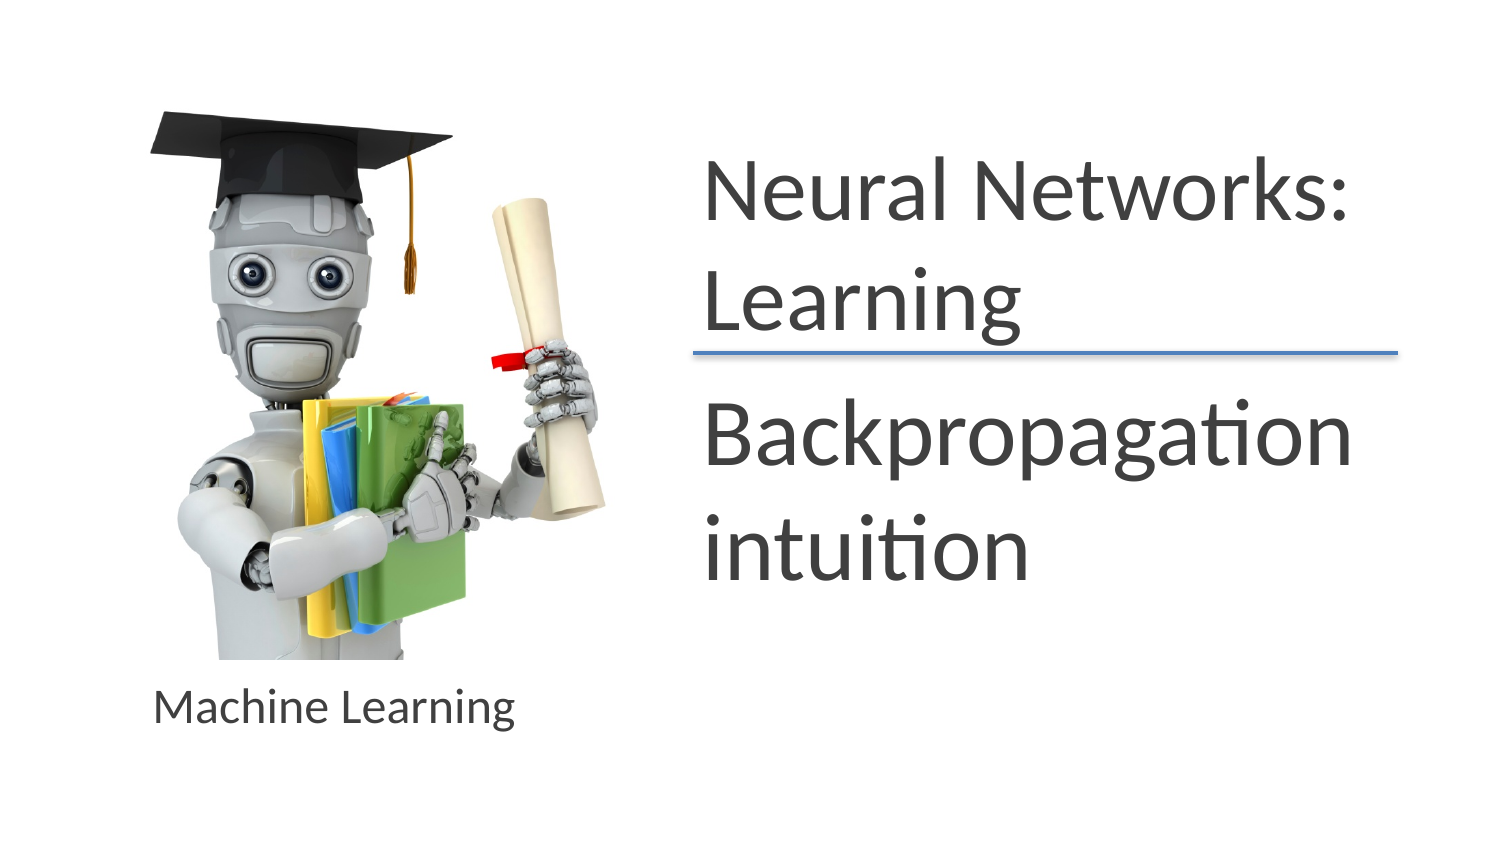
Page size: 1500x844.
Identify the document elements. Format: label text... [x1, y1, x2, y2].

title Backpropagation intuition [687, 346, 1399, 622]
picture [112, 59, 638, 660]
text_box Machine Learning [137, 669, 613, 772]
text_box Neural Networks: Learning [687, 121, 1411, 357]
